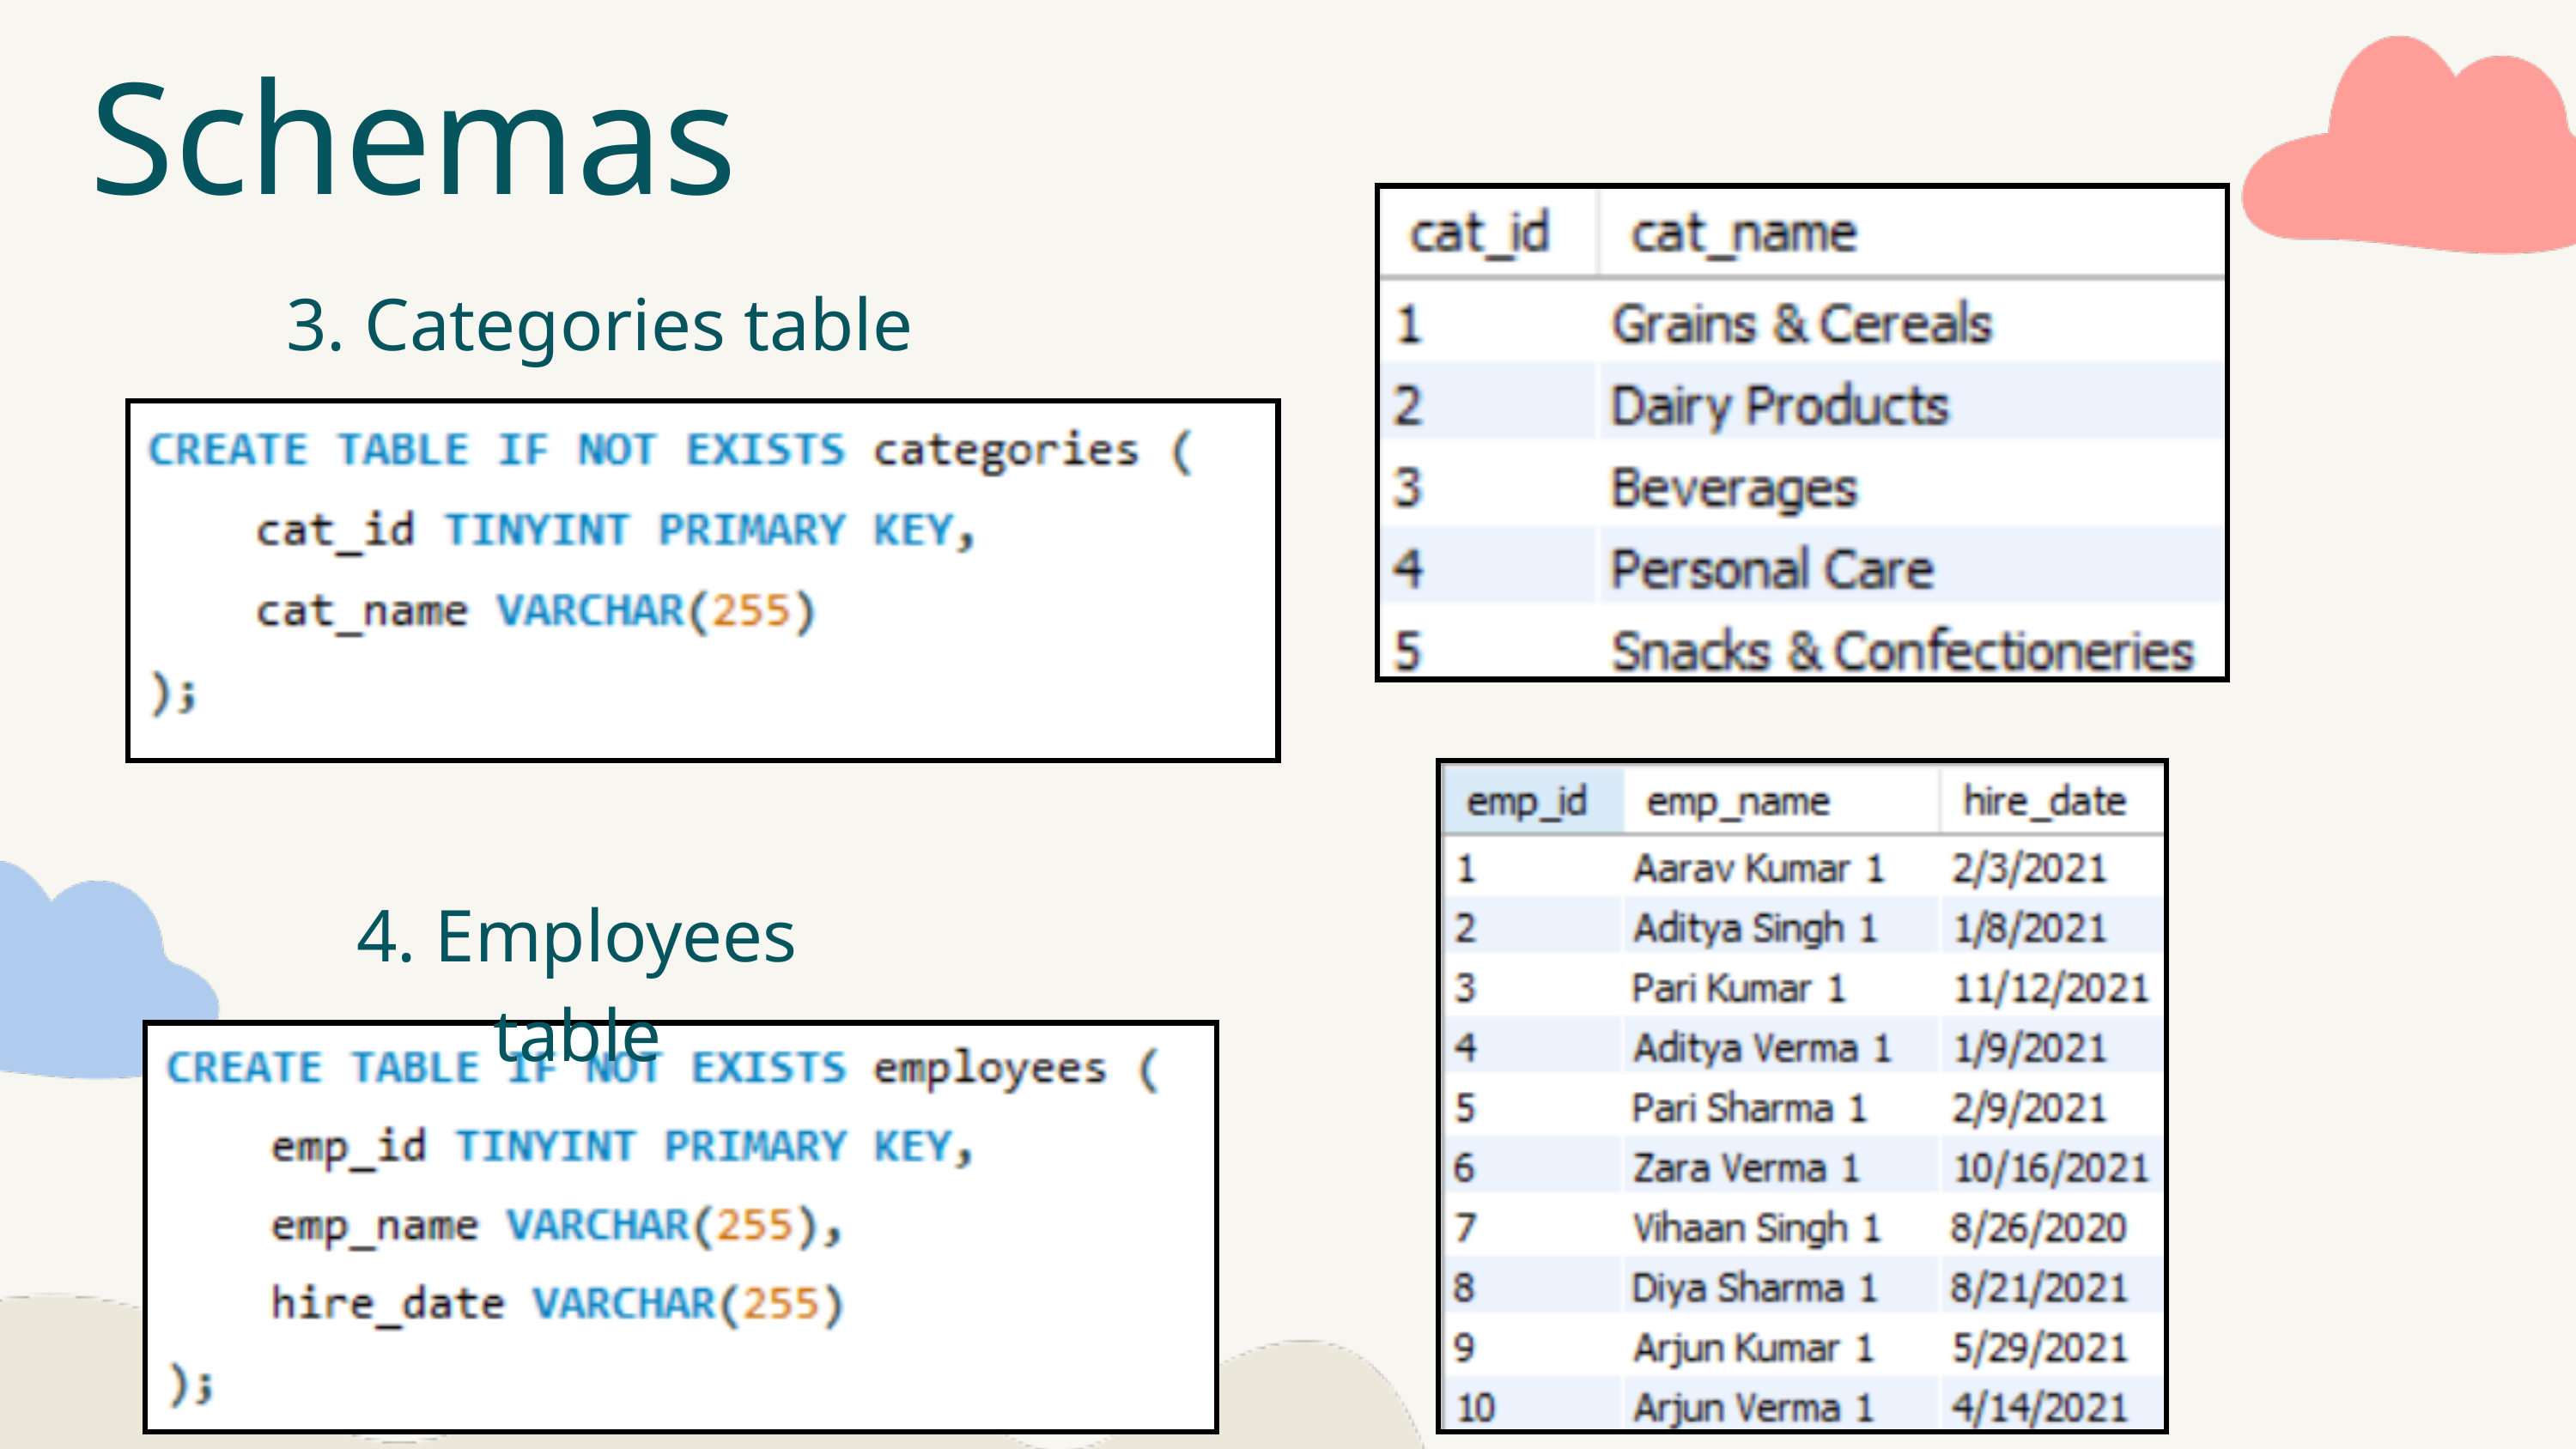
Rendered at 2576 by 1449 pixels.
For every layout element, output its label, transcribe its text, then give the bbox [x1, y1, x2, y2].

text_box 3. Categories table [221, 264, 979, 366]
text_box [128, 401, 1279, 761]
text_box [1438, 761, 2167, 1432]
text_box Schemas [89, 55, 1317, 226]
text_box 4. Employees table [280, 876, 875, 1076]
text_box [144, 1022, 1217, 1432]
text_box [1377, 185, 2227, 680]
text_box [0, 1177, 1472, 1449]
text_box [2236, 35, 2576, 255]
text_box [0, 860, 222, 1080]
